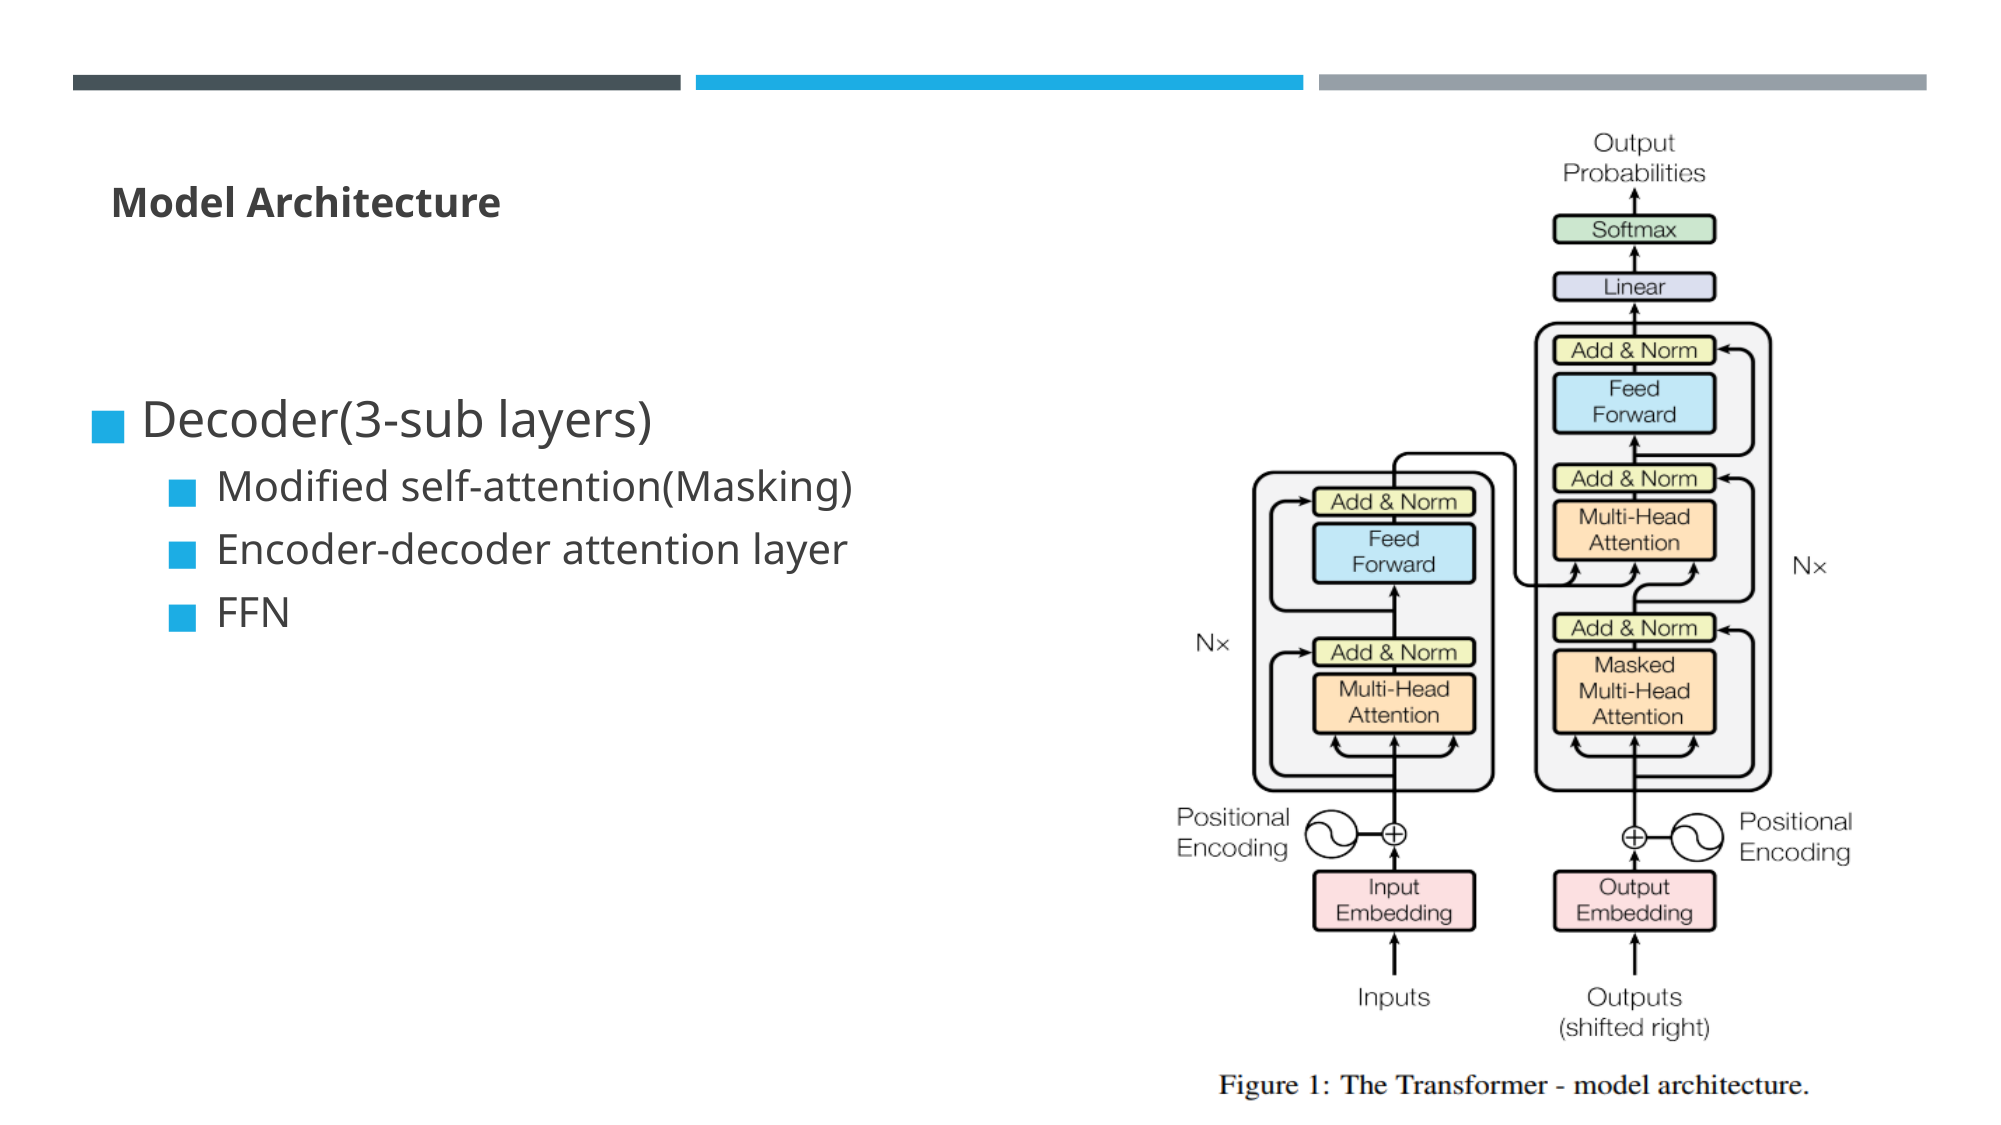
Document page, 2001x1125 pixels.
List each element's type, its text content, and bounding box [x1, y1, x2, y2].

picture [1129, 95, 1922, 1125]
title Model Architecture [95, 119, 1124, 264]
list Decoder(3-sub layers) Modified self-attention(Masking) Encoder-decoder attention layer FFN [51, 264, 1124, 861]
